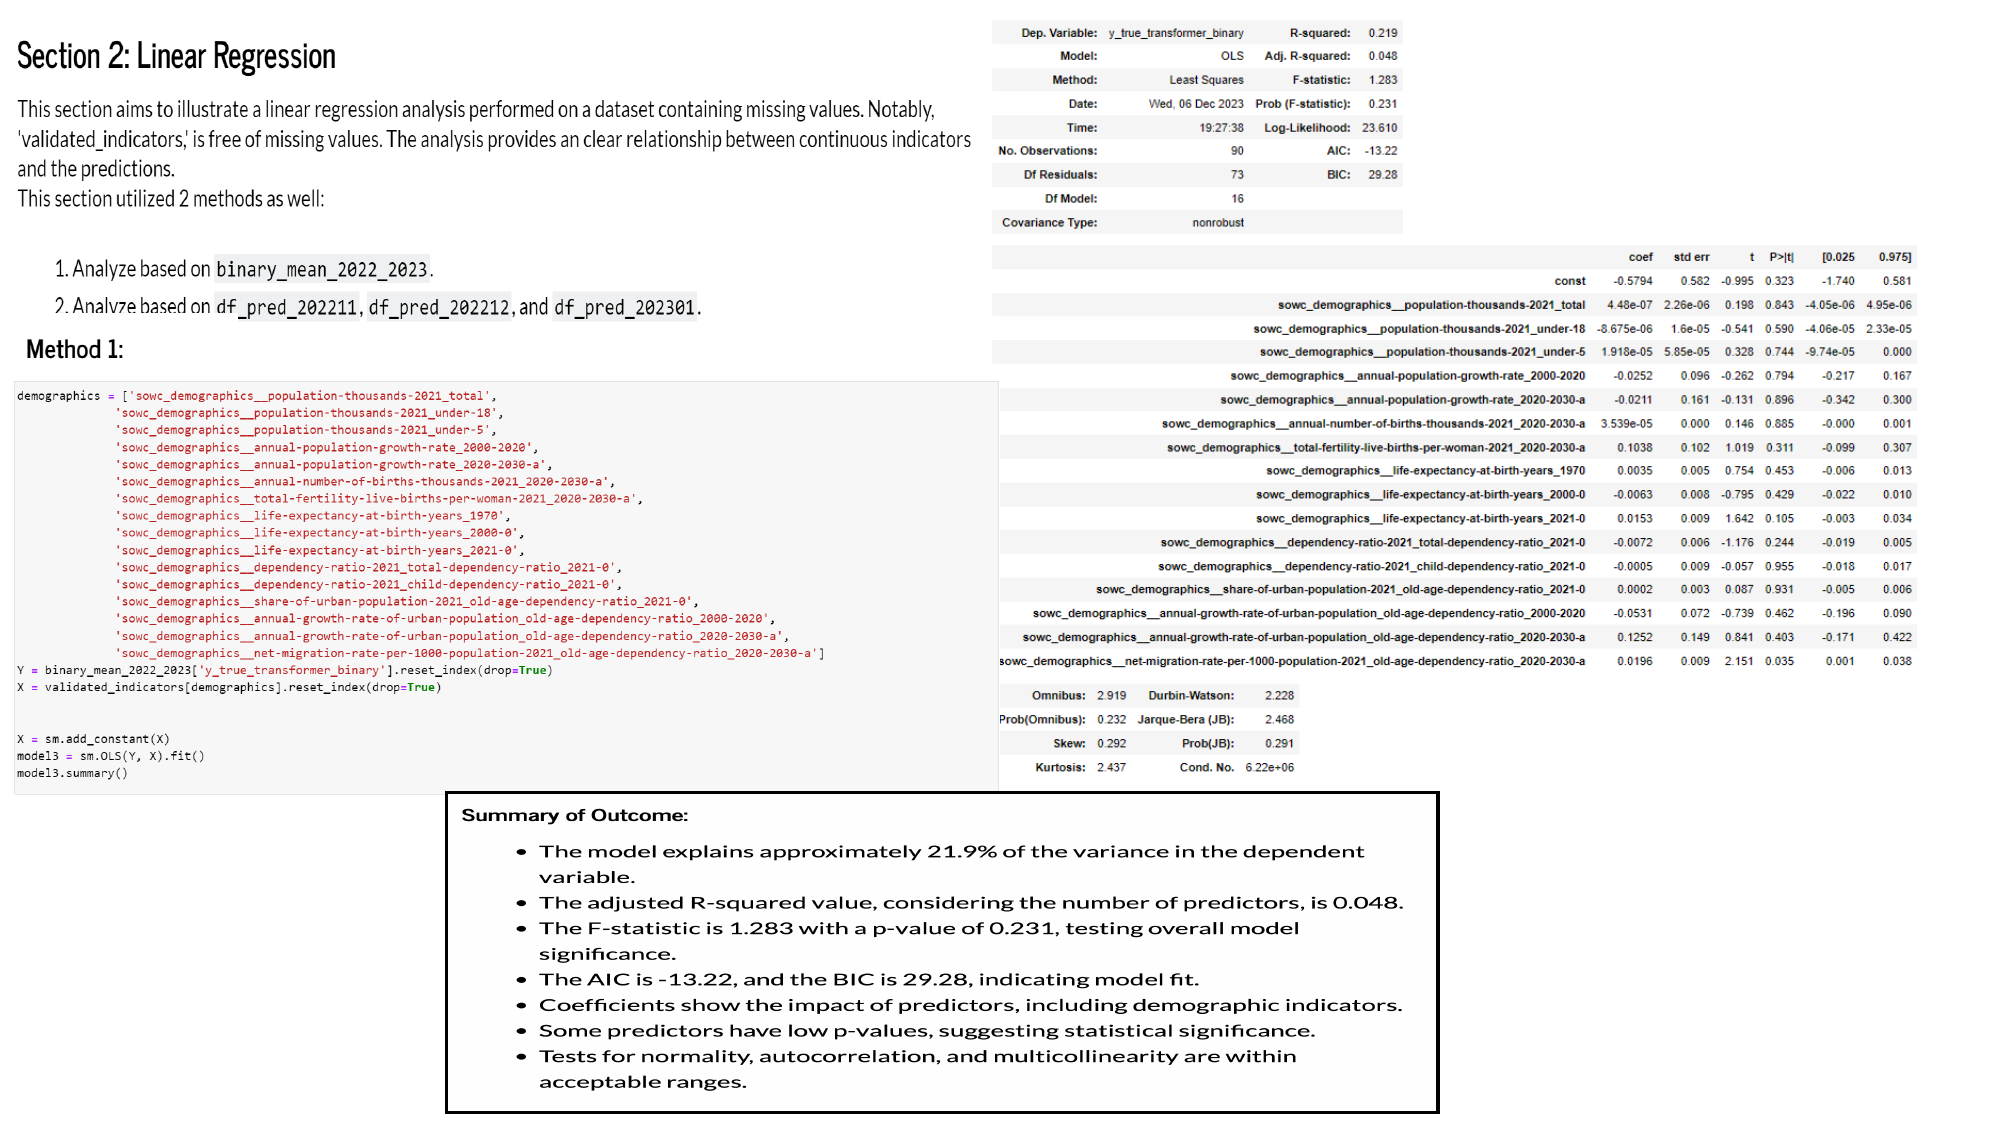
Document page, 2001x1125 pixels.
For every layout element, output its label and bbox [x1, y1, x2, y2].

picture [447, 793, 1437, 1112]
picture [0, 2, 1932, 787]
text_box [0, 313, 1001, 795]
